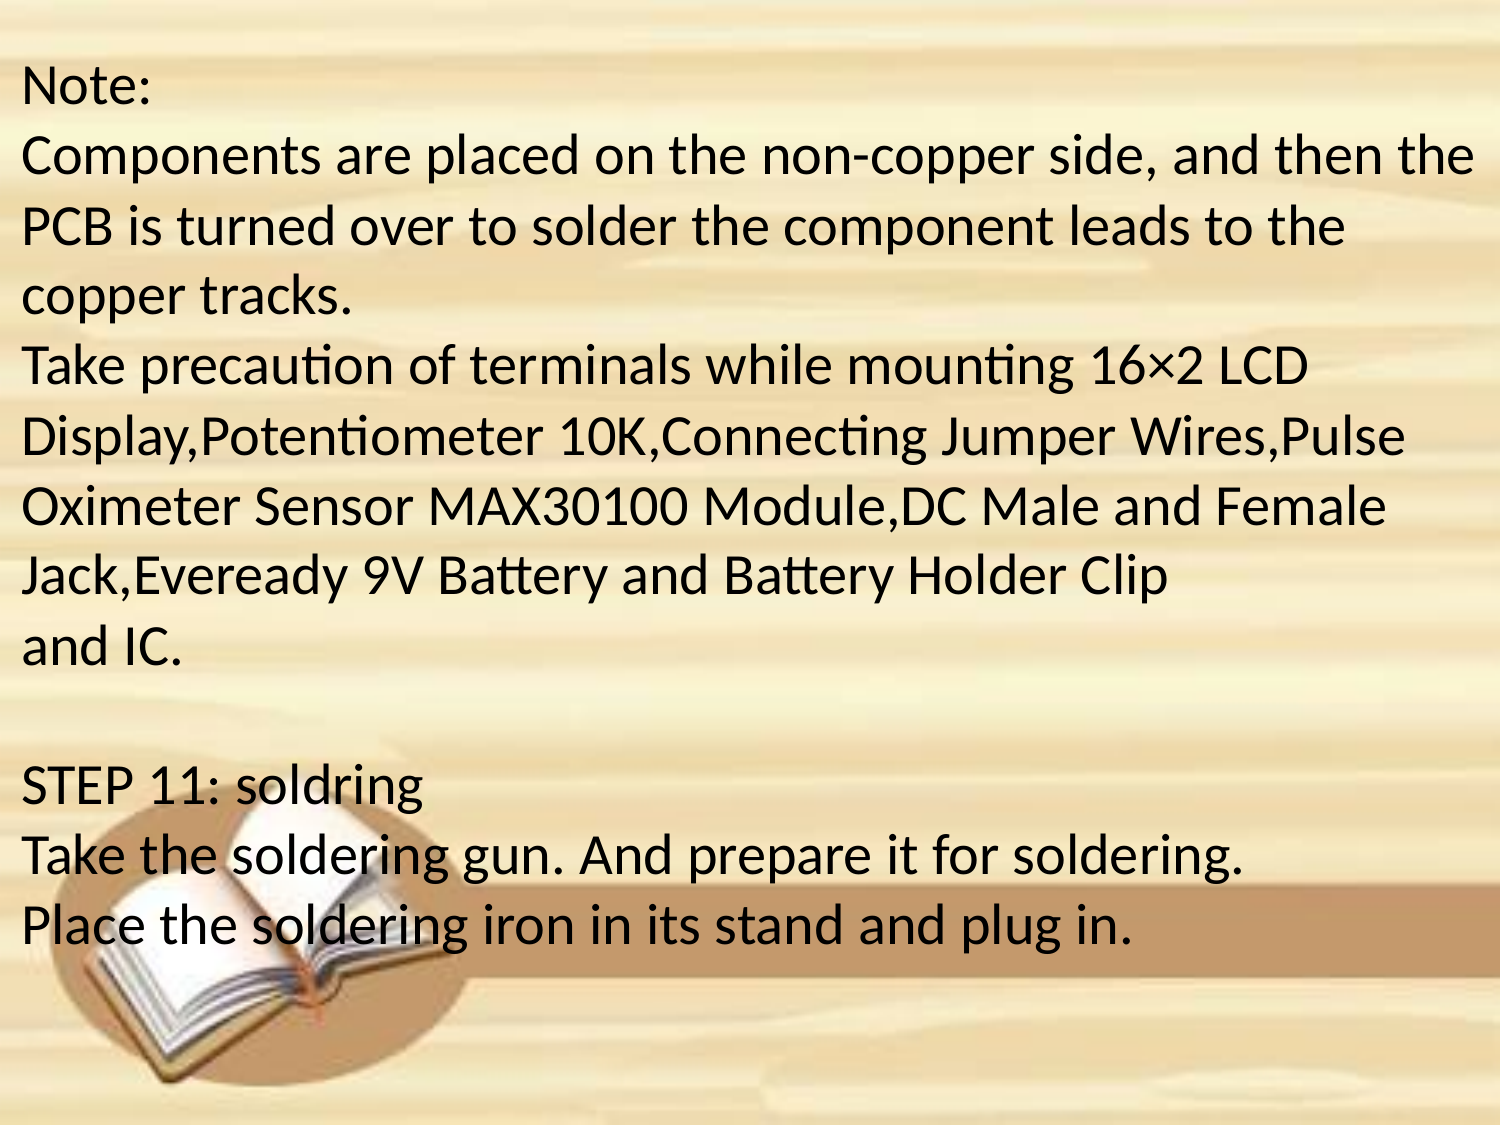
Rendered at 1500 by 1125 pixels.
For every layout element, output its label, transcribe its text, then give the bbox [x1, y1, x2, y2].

text_box Note: Components are placed on the non-copper side, and then the PCB is turned over to solder the component leads to the copper tracks. Take precaution of terminals while mounting 16×2 LCD Display,Potentiometer 10K,Connecting Jumper Wires,Pulse Oximeter Sensor MAX30100 Module,DC Male and Female Jack,Eveready 9V Battery and Battery Holder Clip and IC. STEP 11: soldring Take the soldering gun. And prepare it for soldering. Place the soldering iron in its stand and plug in. [6, 39, 1494, 1034]
picture [0, 0, 1500, 1125]
